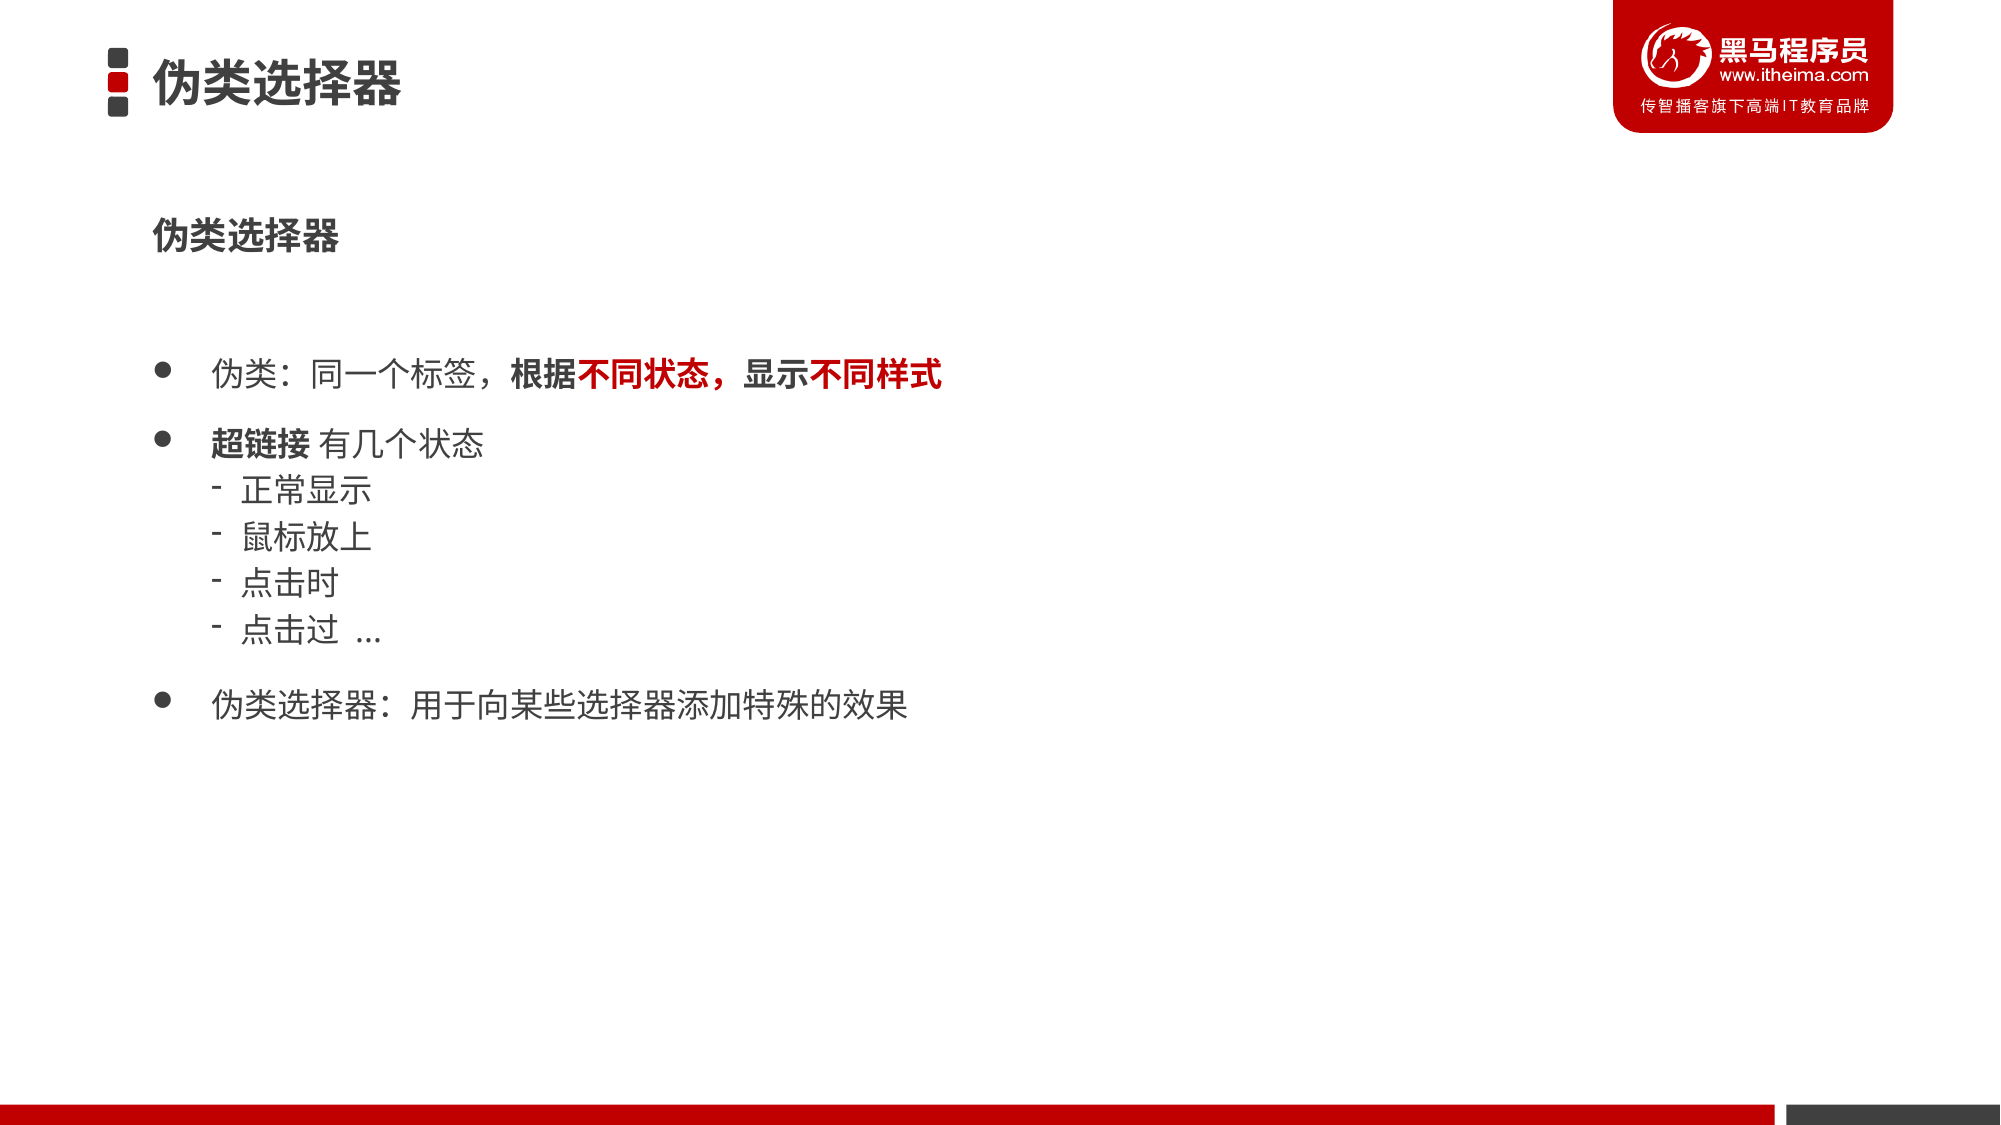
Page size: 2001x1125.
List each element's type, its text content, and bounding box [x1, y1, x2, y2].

text_box 伪类选择器：用于向某些选择器添加特殊的效果 [137, 656, 1532, 742]
picture [1616, 11, 1894, 125]
title 伪类选择器 [137, 38, 1577, 124]
text_box 超链接 有几个状态 正常显示 鼠标放上 点击时 点击过 ... [137, 395, 565, 656]
list 伪类：同一个标签，根据不同状态，显示不同样式 [137, 326, 1532, 412]
list 伪类选择器 [137, 192, 1753, 277]
